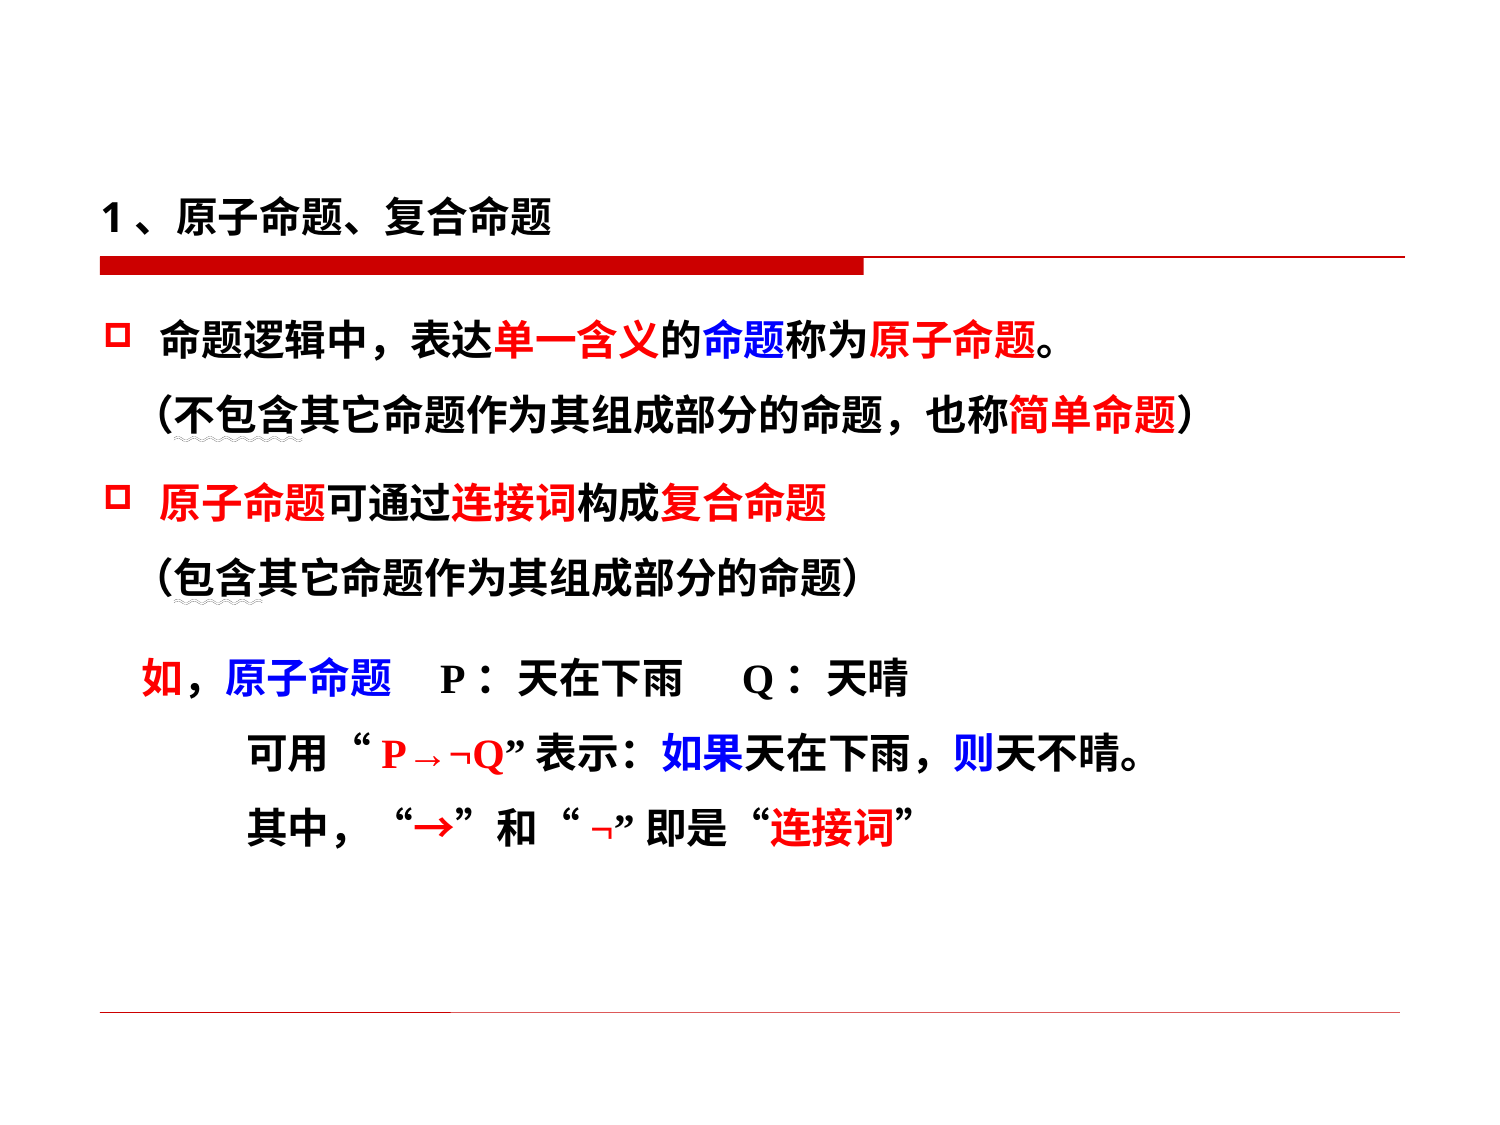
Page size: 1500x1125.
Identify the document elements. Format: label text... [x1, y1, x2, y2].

text_box 命题逻辑中，表达单一含义的命题称为原子命题。 （不包含其它命题作为其组成部分的命题，也称简单命题） 原子命题可通过连接词构成复合命题 （包含其它命题作为其组成部分的命题） 如，原子命题 P：天在下雨 Q：天晴 可用“P→¬Q”表示：如果天在下雨，则天不晴。 其中，“→”和“¬”即是“连接词” [103, 289, 1247, 852]
text_box 1、原子命题、复合命题 [100, 190, 561, 241]
